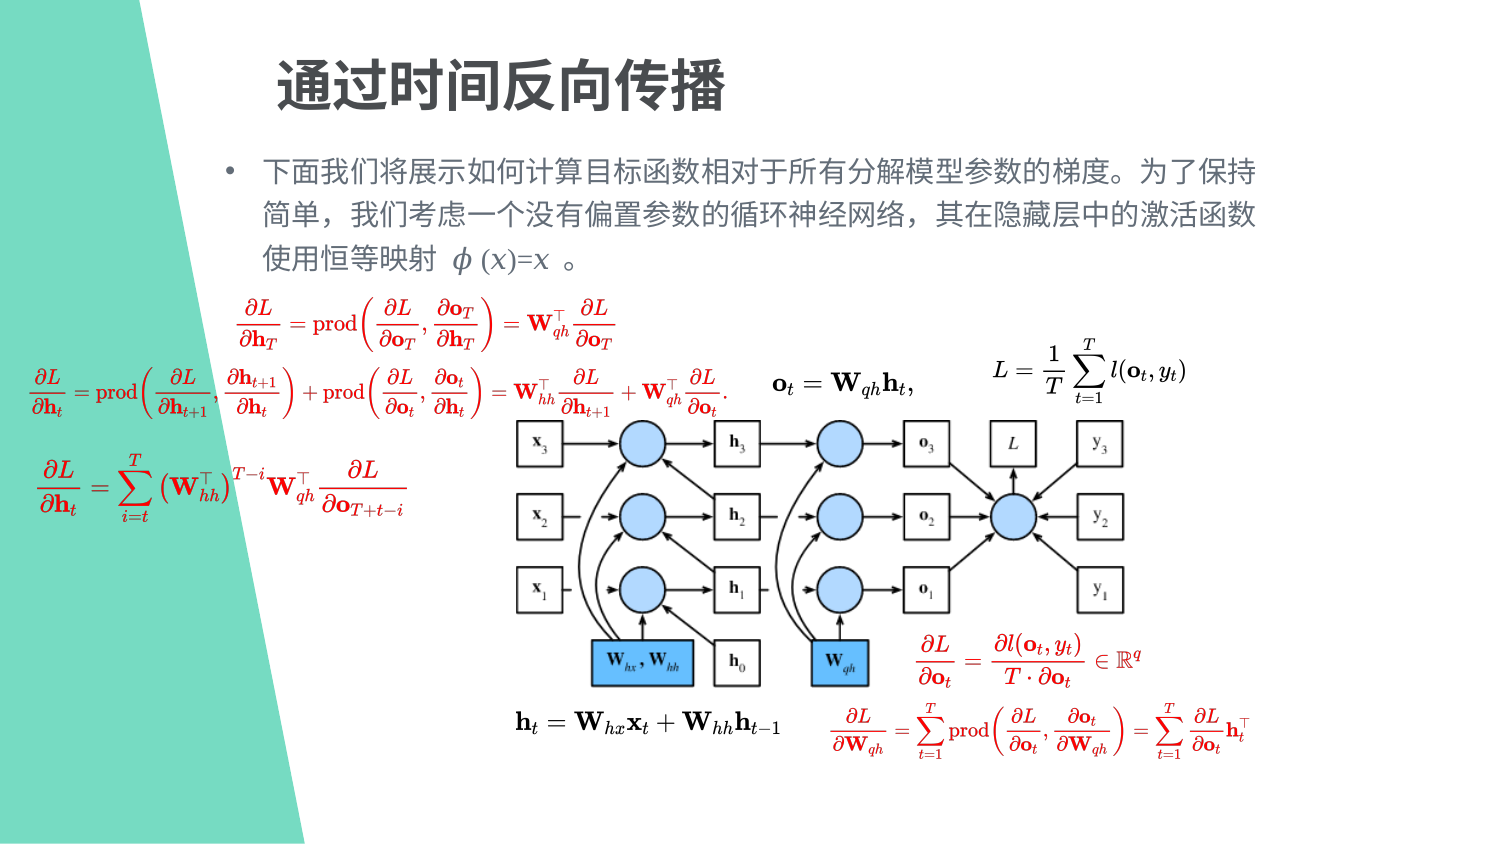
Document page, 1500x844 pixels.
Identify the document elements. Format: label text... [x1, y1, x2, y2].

picture [828, 701, 1251, 762]
picture [234, 297, 618, 352]
picture [514, 706, 782, 737]
text_box 下面我们将展示如何计算目标函数相对于所有分解模型参数的梯度。为了保持简单，我们考虑一个没有偏置参数的循环神经网络，其在隐藏层中的激活函数使用恒等映射 𝜙(𝑥)=𝑥 。 [210, 137, 1298, 782]
picture [27, 367, 728, 419]
picture [772, 367, 914, 399]
text_box [0, 0, 305, 844]
picture [992, 336, 1187, 408]
picture [514, 420, 1142, 688]
picture [34, 451, 410, 526]
text_box 通过时间反向传播 [261, 50, 1069, 123]
